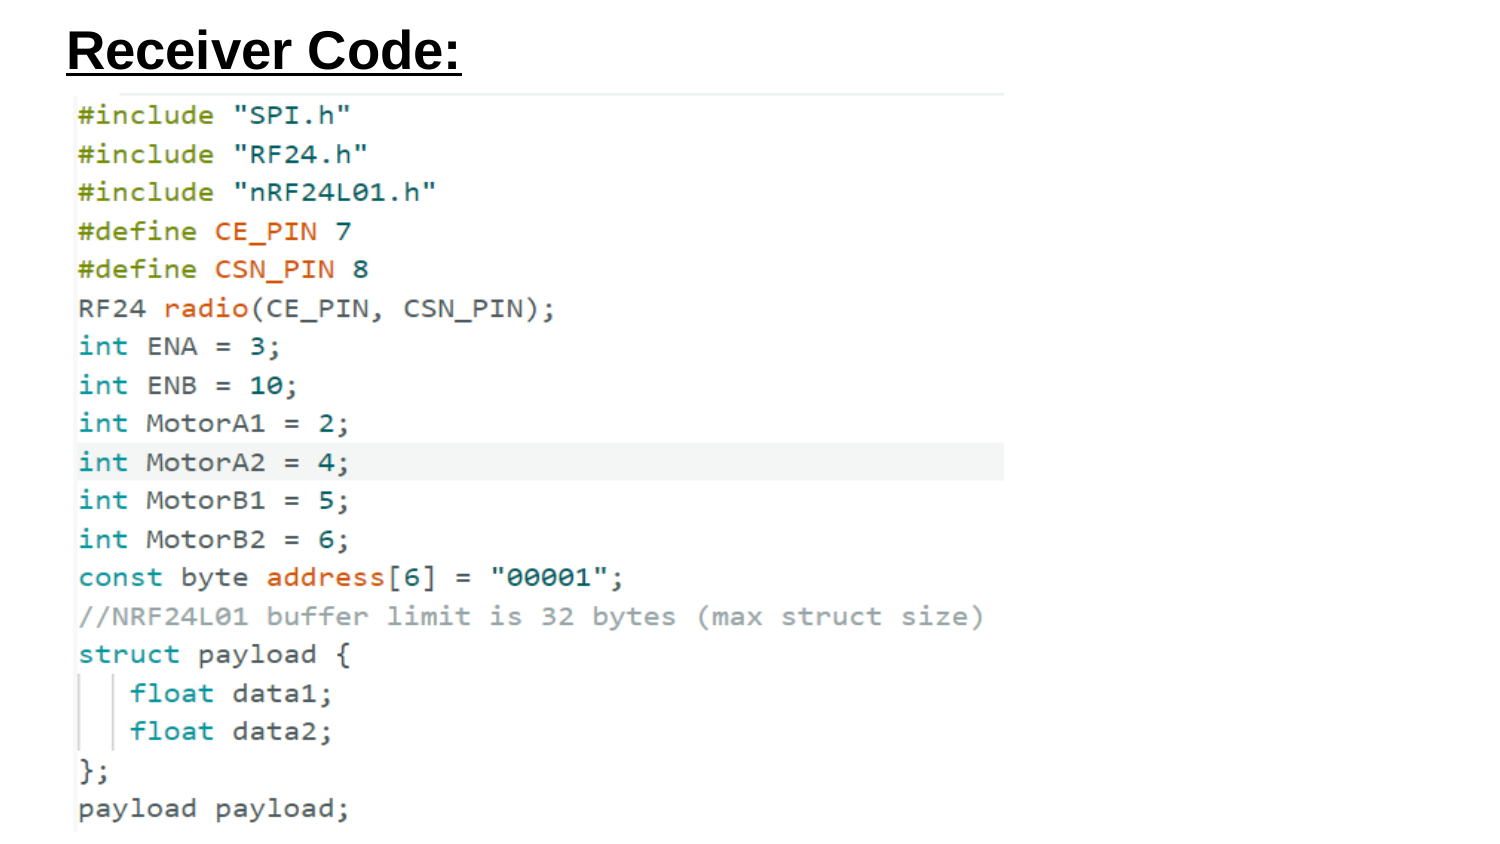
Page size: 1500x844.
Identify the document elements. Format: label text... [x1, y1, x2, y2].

picture [62, 93, 1005, 832]
title Receiver Code: [51, 0, 1449, 94]
